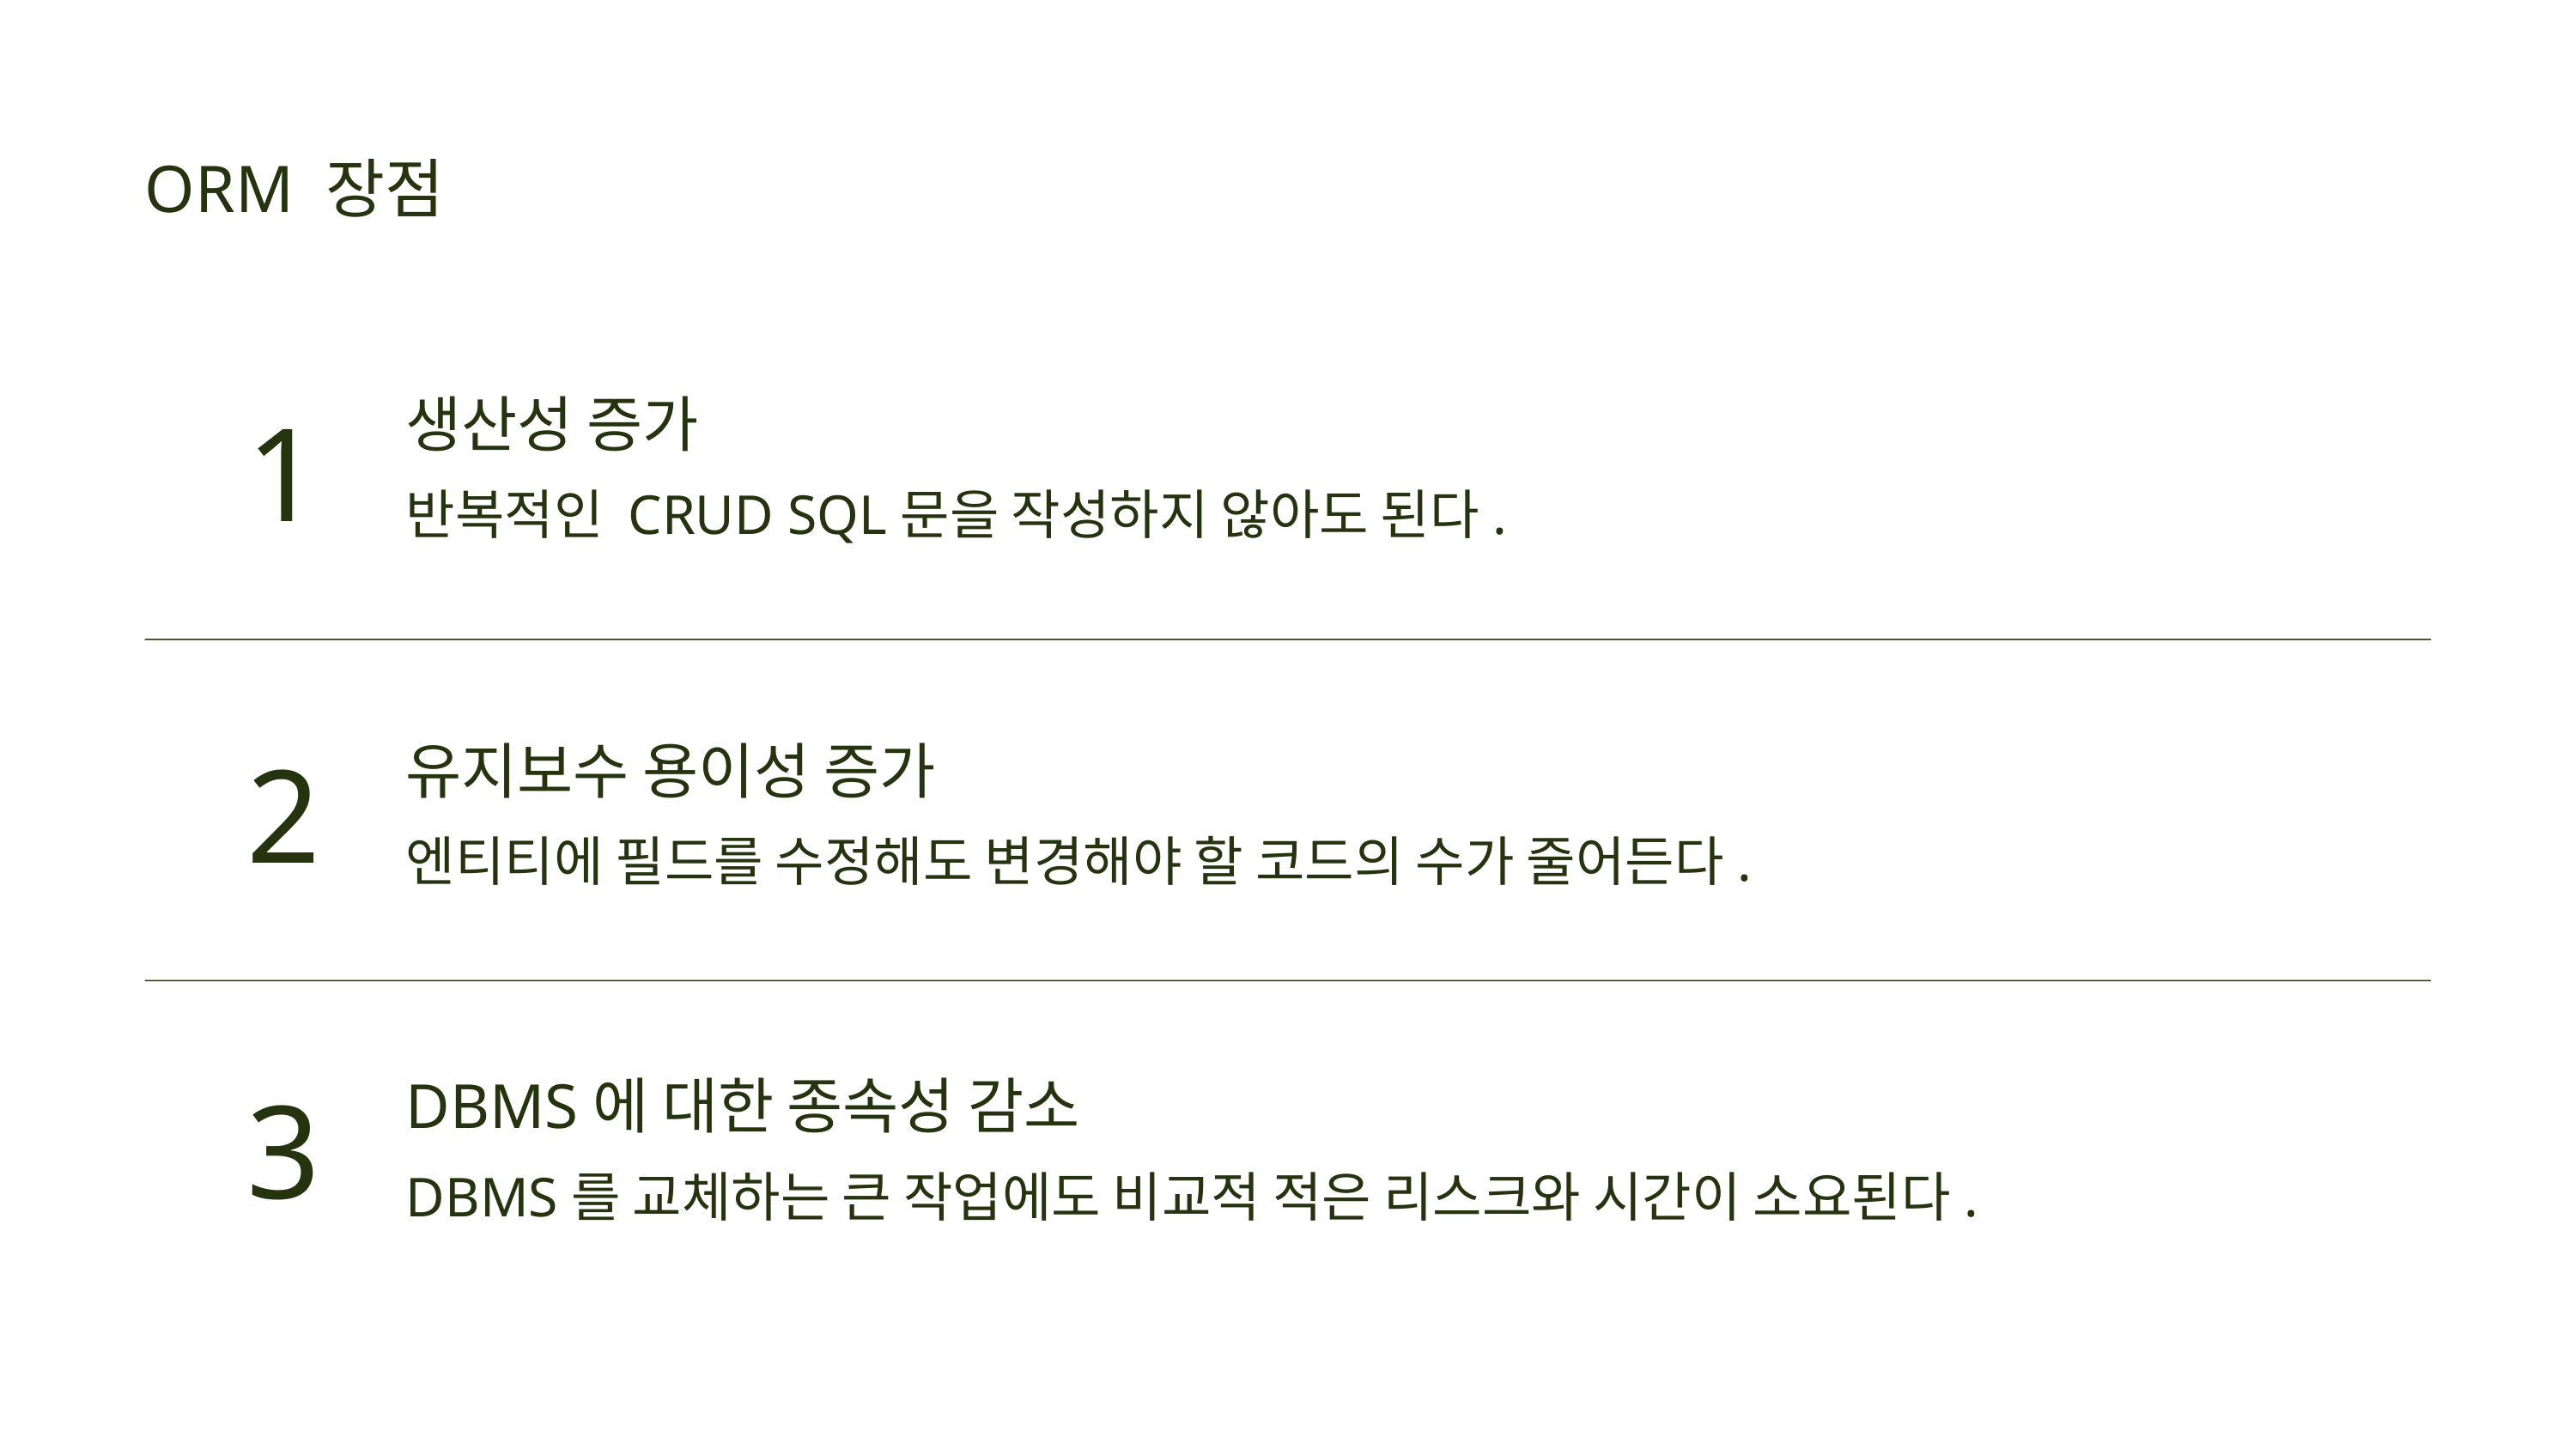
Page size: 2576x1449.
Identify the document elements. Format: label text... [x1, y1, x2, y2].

text_box 3 [161, 1044, 406, 1225]
text_box 2 [161, 708, 406, 889]
text_box 생산성 증가 [405, 373, 2432, 459]
text_box 유지보수 용이성 증가 [405, 720, 2432, 806]
text_box 엔티티에 필드를 수정해도 변경해야 할 코드의 수가 줄어든다. [405, 816, 2432, 893]
text_box DBMS를 교체하는 큰 작업에도 비교적 적은 리스크와 시간이 소요된다. [405, 1152, 2432, 1228]
text_box 반복적인 CRUD SQL문을 작성하지 않아도 된다. [405, 470, 2432, 546]
text_box ORM 장점 [144, 135, 1660, 226]
text_box 1 [161, 367, 406, 548]
text_box DBMS에 대한 종속성 감소 [405, 1055, 2432, 1141]
